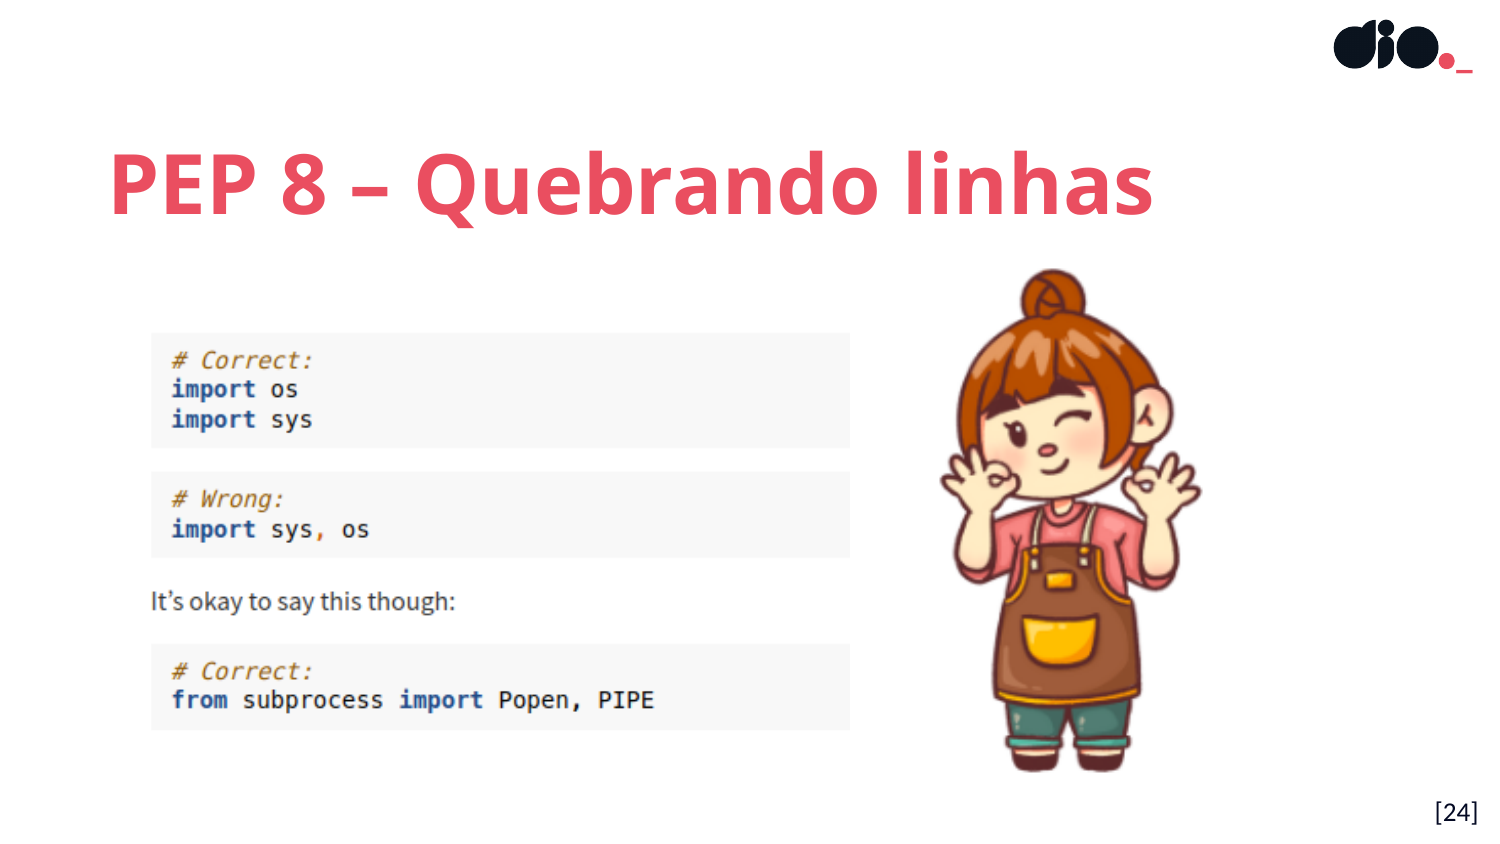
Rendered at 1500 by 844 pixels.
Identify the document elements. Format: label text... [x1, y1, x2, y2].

picture [928, 262, 1207, 781]
picture [123, 322, 851, 741]
picture [1333, 19, 1473, 74]
text_box PEP 8 – Quebrando linhas [92, 104, 1408, 243]
slide_number [24] [1403, 779, 1494, 844]
